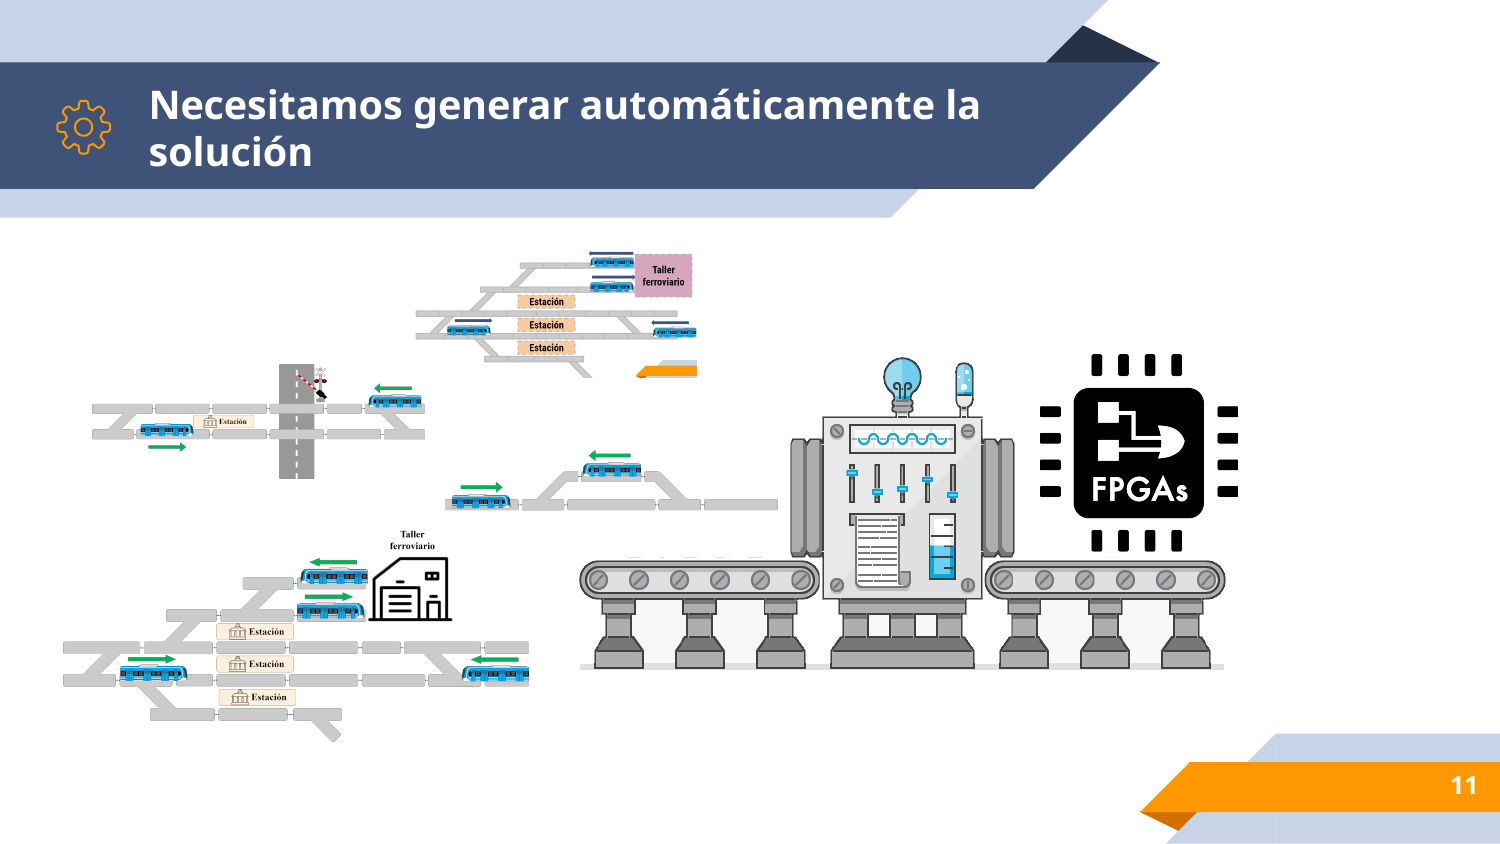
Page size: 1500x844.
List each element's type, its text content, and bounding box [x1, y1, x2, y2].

title Necesitamos generar automáticamente la solución [133, 64, 1090, 190]
picture [1040, 354, 1239, 553]
picture [445, 449, 778, 512]
picture [92, 250, 697, 480]
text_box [536, 335, 1250, 682]
slide_number 11 [1249, 760, 1494, 813]
picture [62, 527, 529, 744]
